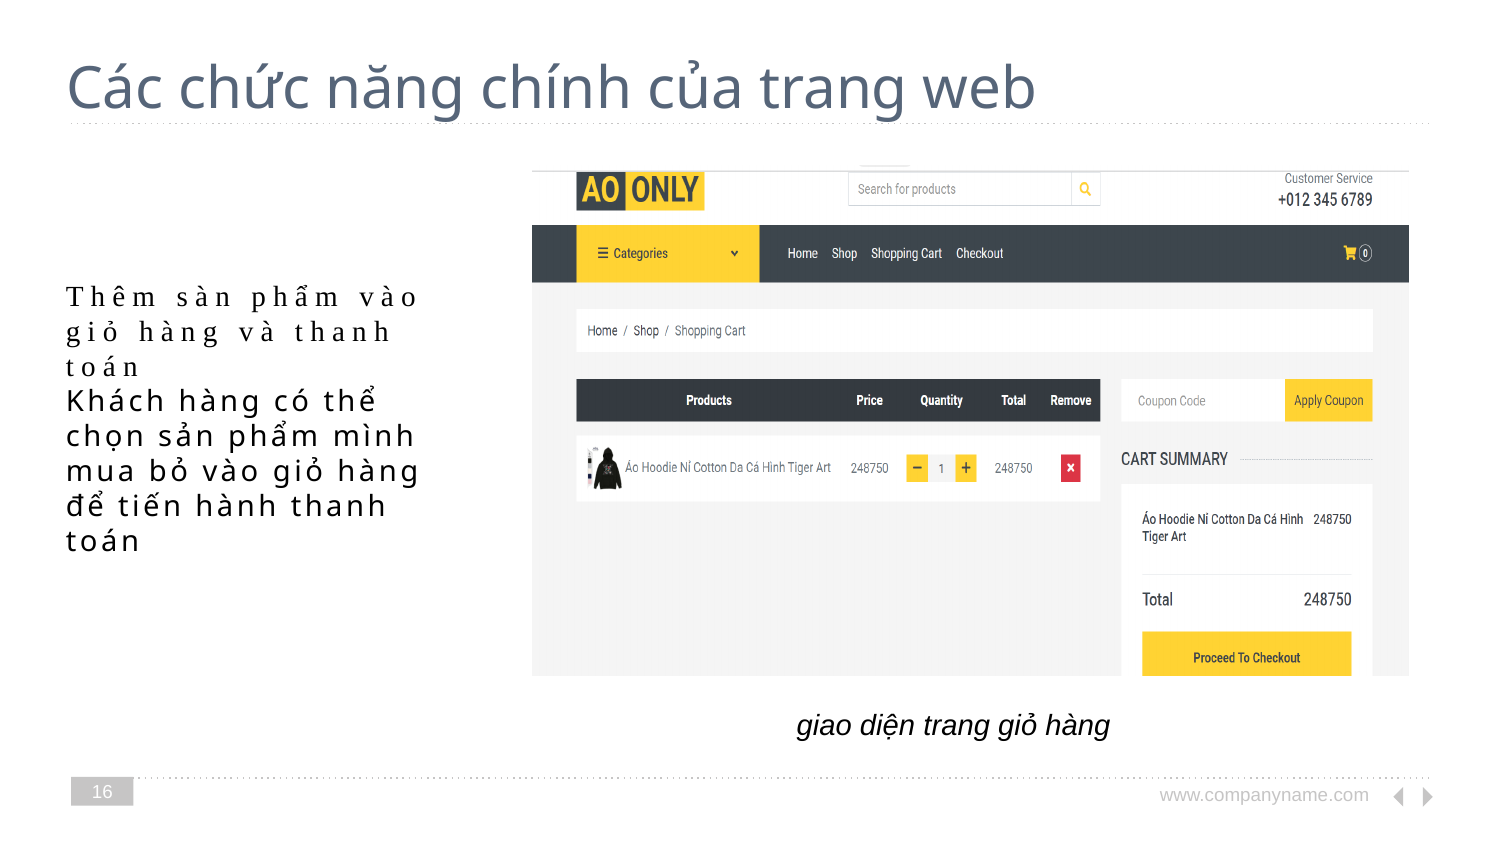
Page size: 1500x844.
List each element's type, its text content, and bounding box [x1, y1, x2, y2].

slide_number 16 [71, 776, 134, 806]
text_box Thêm sàn phẩm vào giỏ hàng và thanh toán Khách hàng có thể chọn sản phẩm mình mua bỏ vào giỏ hàng để tiến hành thanh toán [51, 269, 484, 650]
picture [532, 165, 1409, 676]
title Các chức năng chính của trang web [51, 35, 1449, 112]
text_box giao diện trang giỏ hàng [781, 698, 1126, 749]
